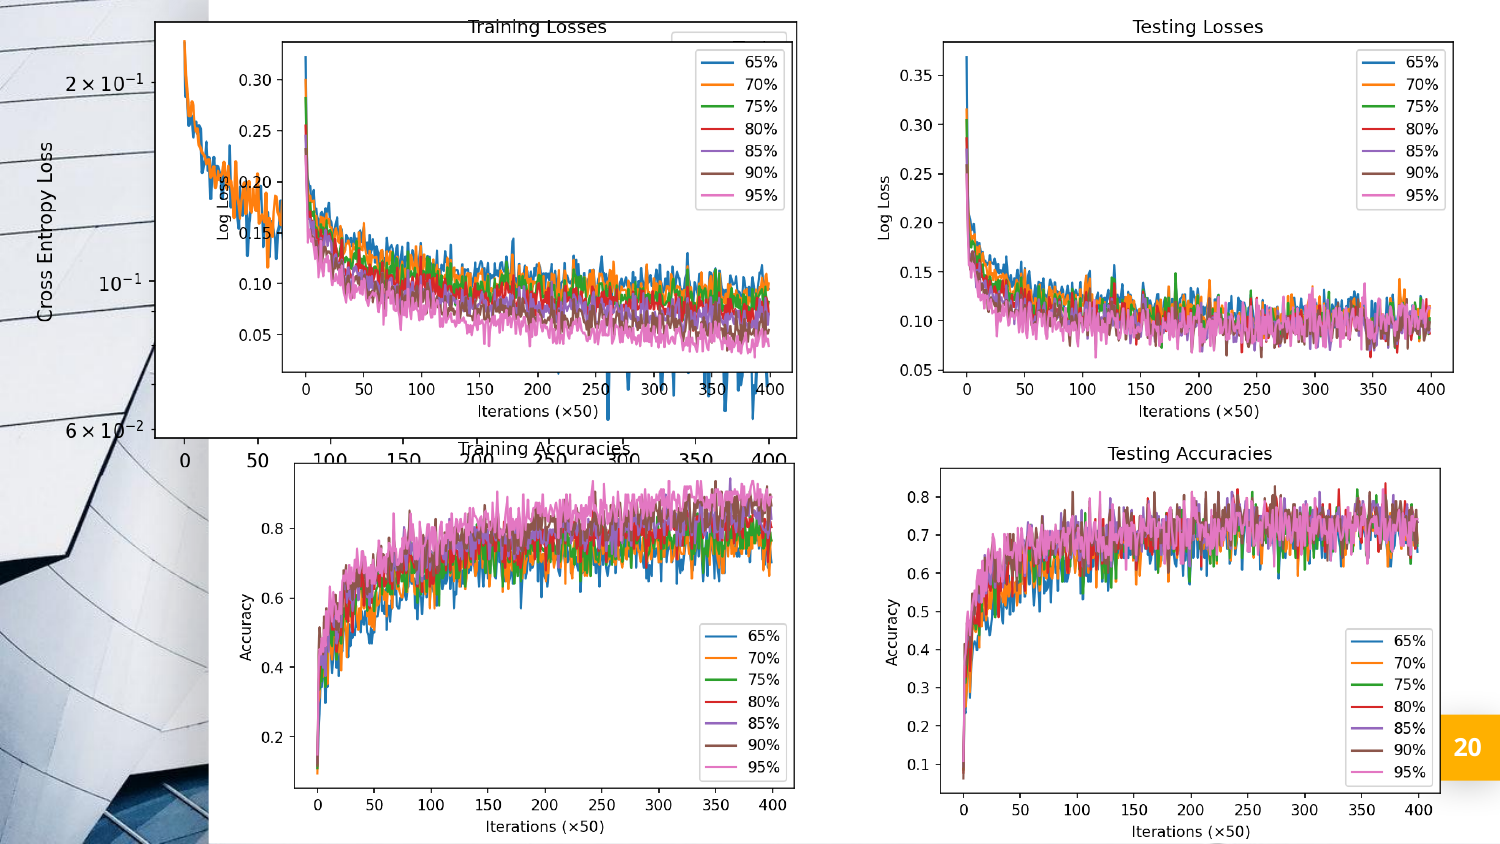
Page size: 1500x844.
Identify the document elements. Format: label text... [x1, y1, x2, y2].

picture [0, 0, 809, 844]
picture [875, 434, 1451, 844]
picture [867, 8, 1463, 432]
slide_number ‹#› [1455, 716, 1500, 781]
